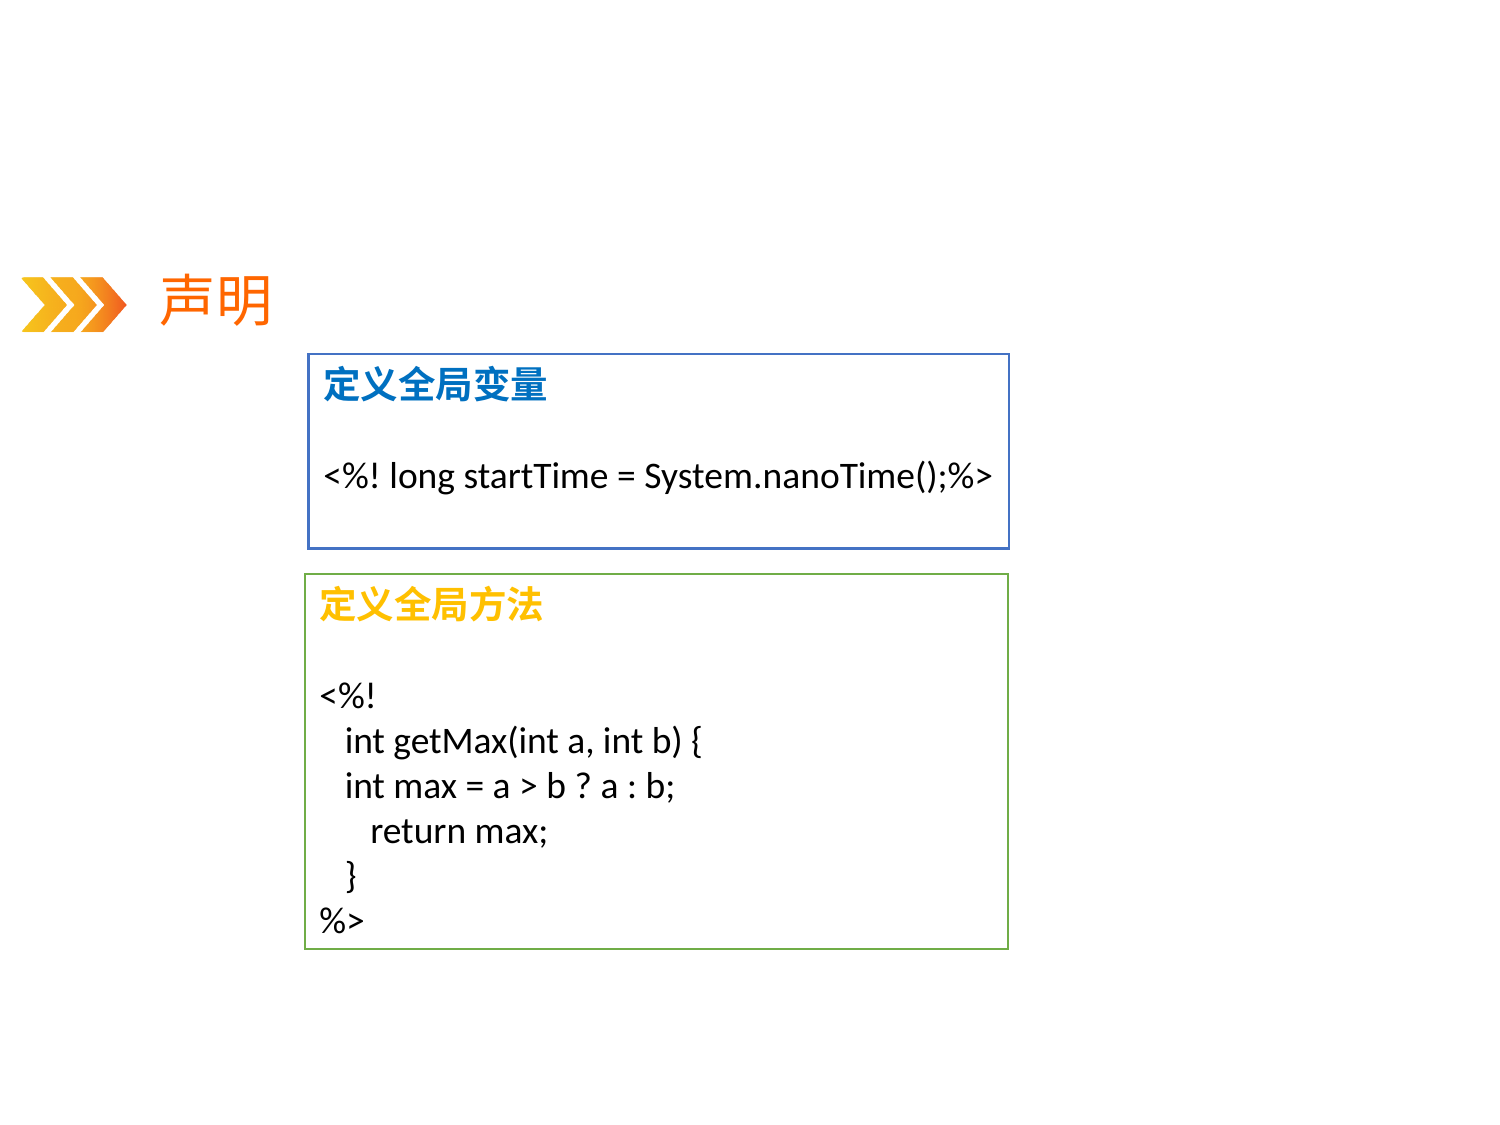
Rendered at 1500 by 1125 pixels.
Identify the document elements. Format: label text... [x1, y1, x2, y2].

text_box 定义全局变量 <%! long startTime = System.nanoTime();%> [307, 353, 1010, 550]
text_box 声明 [110, 240, 632, 358]
picture [0, 271, 140, 338]
text_box 定义全局方法 <%! int getMax(int a, int b) { int max = a > b ? a : b; return max; } %> [304, 573, 1009, 950]
